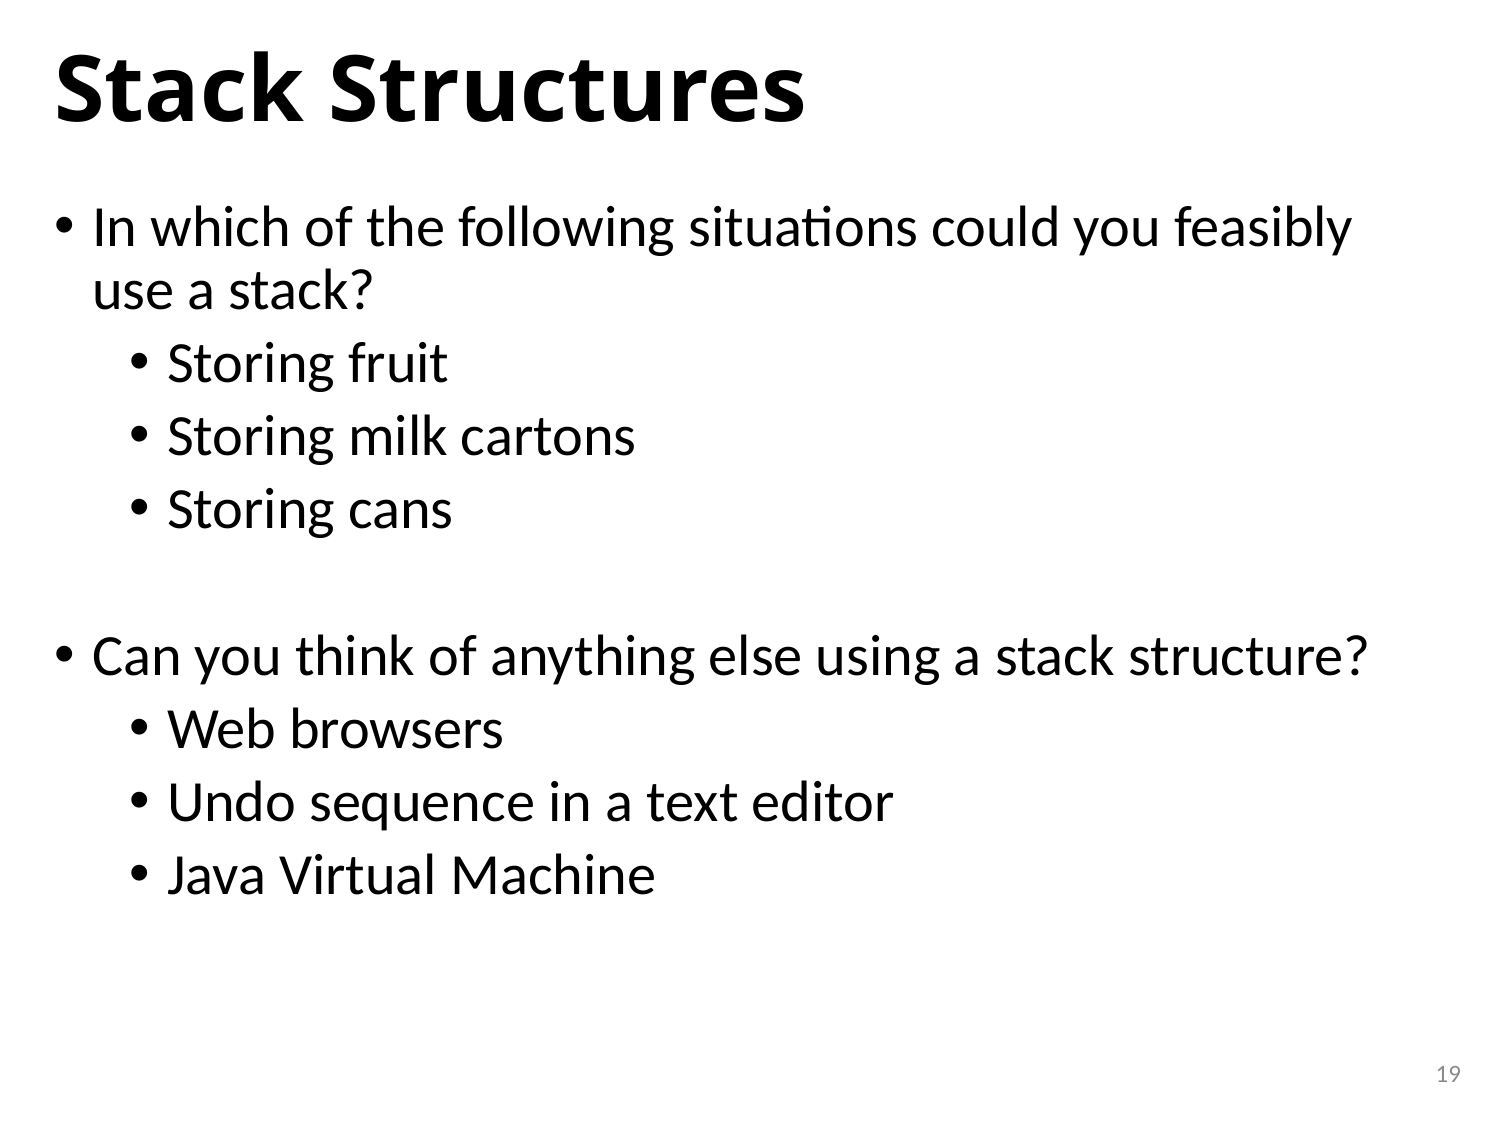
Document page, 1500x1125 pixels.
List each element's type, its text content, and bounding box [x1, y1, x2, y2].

title Stack Structures [39, 22, 1461, 161]
list In which of the following situations could you feasibly use a stack? Storing fruit Storing milk cartons Storing cans Can you think of anything else using a stack structure? Web browsers Undo sequence in a text editor Java Virtual Machine [39, 188, 1461, 1085]
slide_number 19 [1138, 1042, 1477, 1103]
